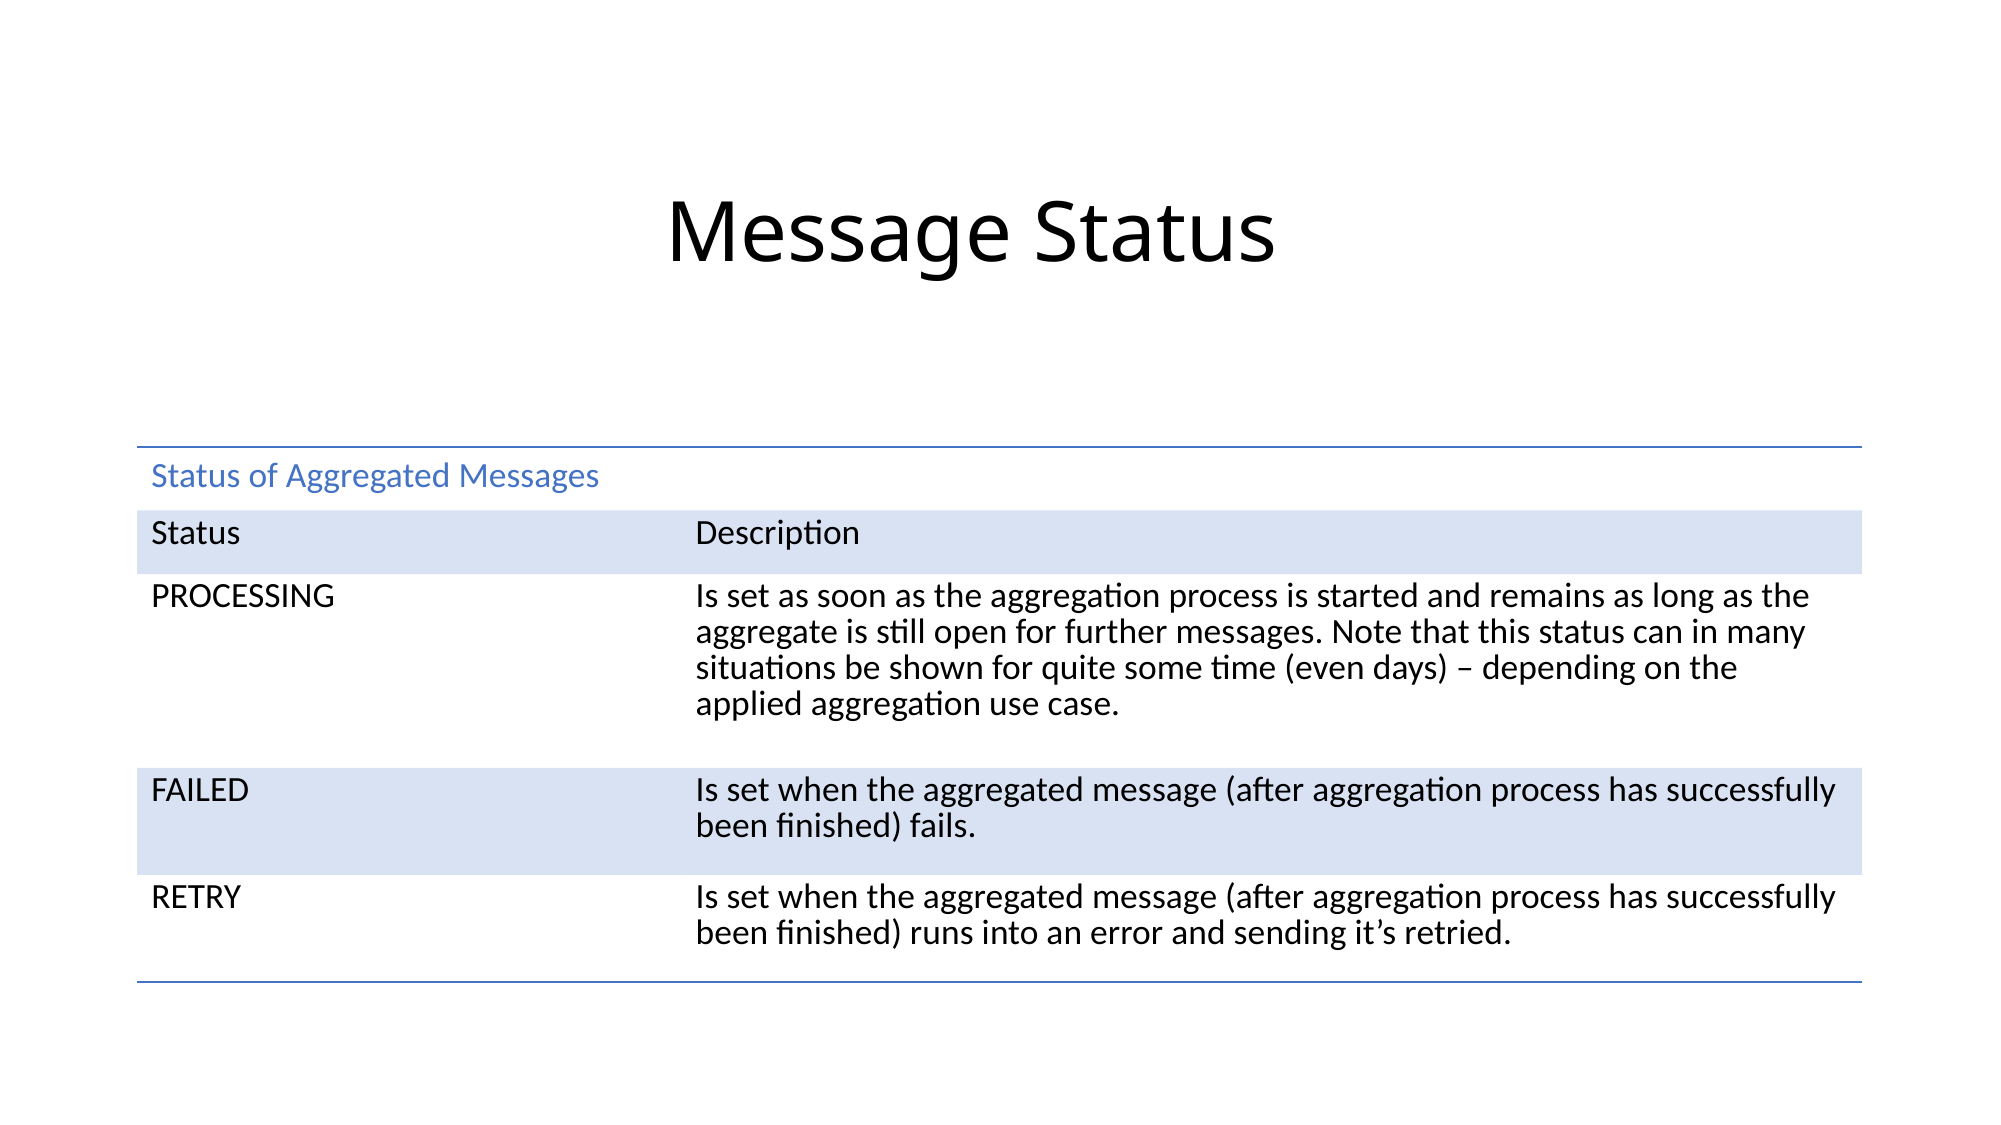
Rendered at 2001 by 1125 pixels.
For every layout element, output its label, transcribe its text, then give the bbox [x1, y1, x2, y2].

table_cell Is set as soon as the aggregation process is started and remains as long as the aggregate is still open for further messages. Note that this status can in many situations be shown for quite some time (even days) – depending on the applied aggregation use case. [681, 574, 1862, 768]
title Message Status [137, 143, 1807, 326]
table_cell Is set when the aggregated message (after aggregation process has successfully been finished) runs into an error and sending it’s retried. [681, 875, 1862, 981]
table_cell Description [681, 510, 1862, 574]
table_cell Is set when the aggregated message (after aggregation process has successfully been finished) fails. [681, 768, 1862, 875]
table_cell Status [137, 510, 681, 574]
table_cell FAILED [137, 768, 681, 875]
table_cell RETRY [137, 875, 681, 981]
table_header Status of Aggregated Messages [137, 448, 1862, 510]
table_cell PROCESSING [137, 574, 681, 768]
